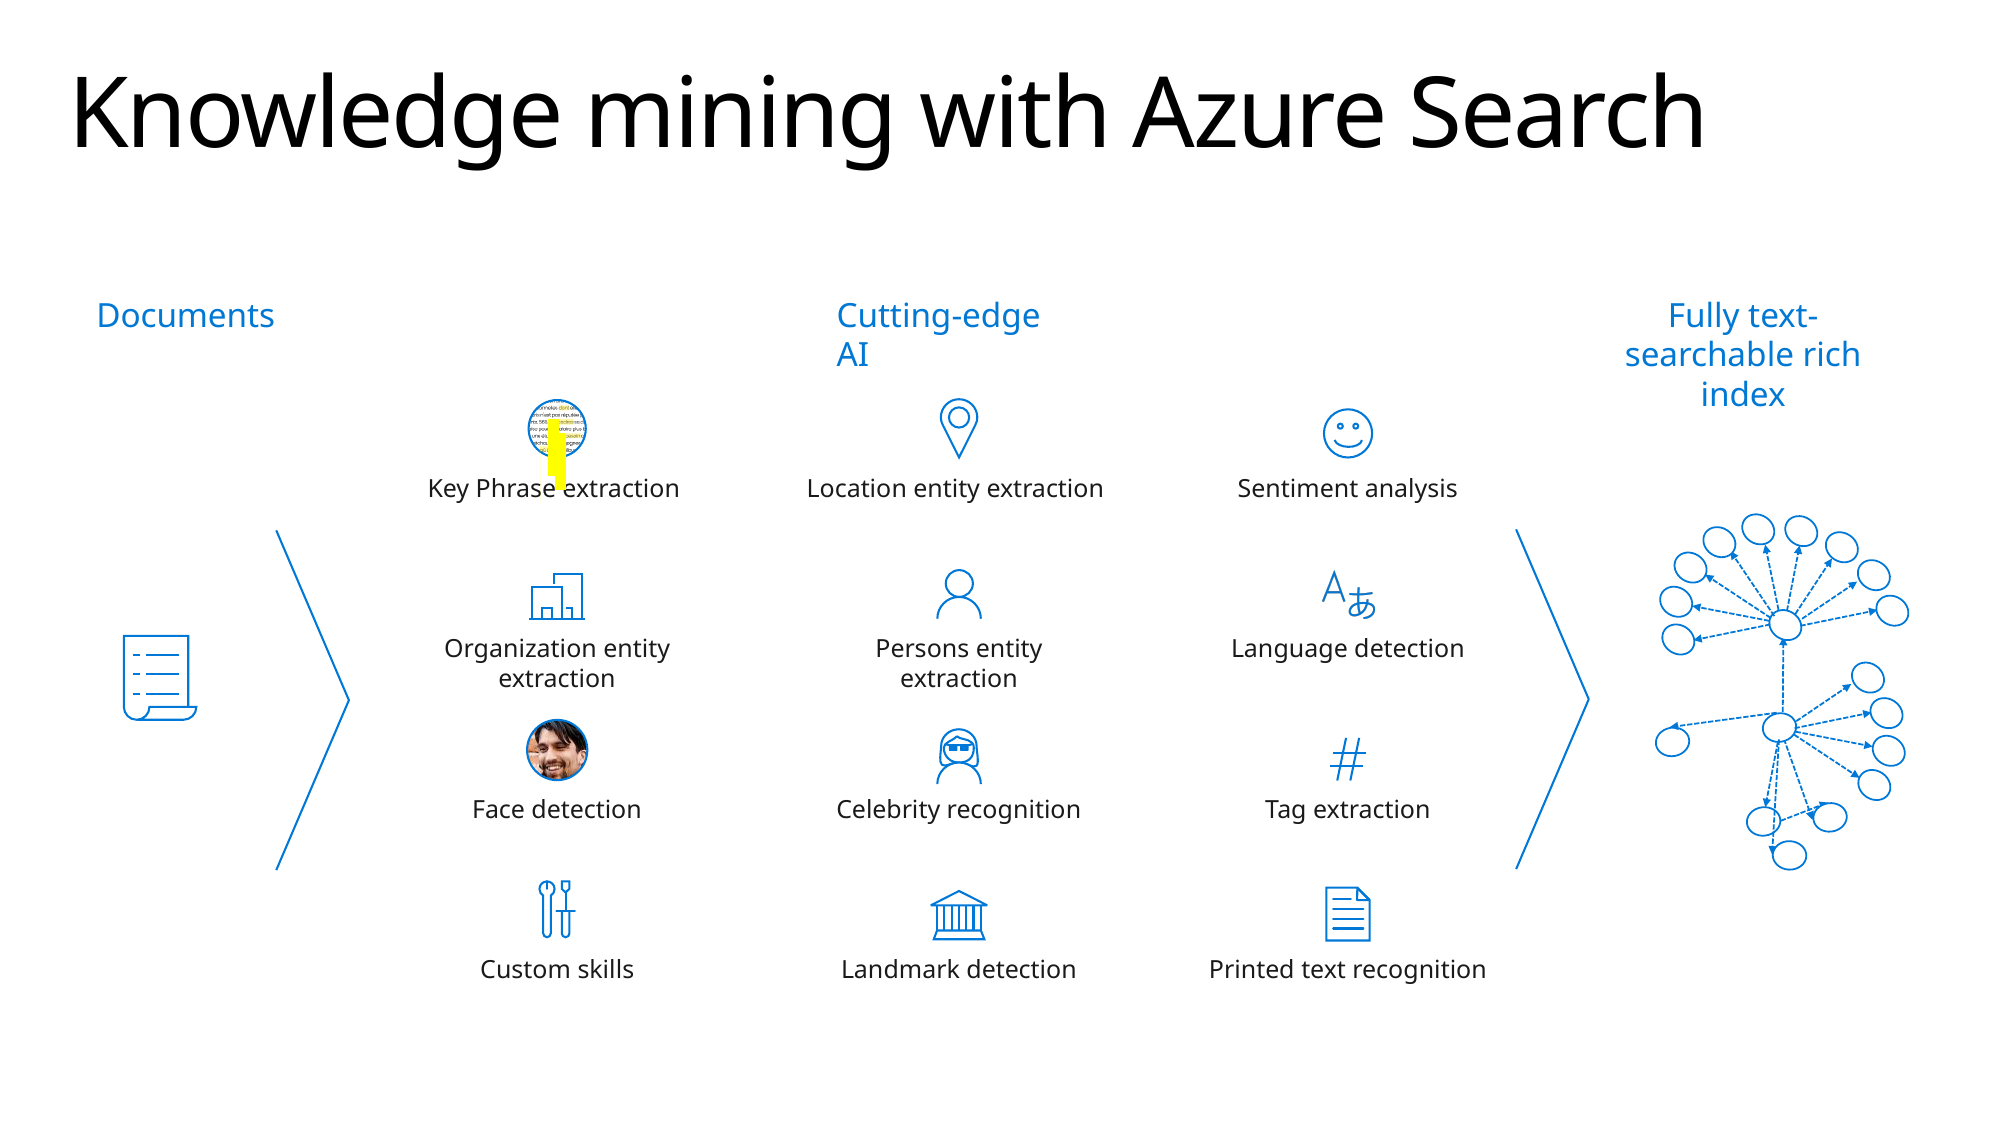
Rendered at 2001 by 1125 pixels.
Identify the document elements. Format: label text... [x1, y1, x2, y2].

text_box Cutting-edge AI [821, 286, 1097, 382]
text_box [123, 635, 197, 720]
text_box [528, 573, 586, 619]
title Knowledge mining with Azure Search [44, 47, 1957, 196]
text_box Printed text recognition [1193, 946, 1503, 992]
text_box Landmark detection [825, 946, 1093, 992]
text_box Persons entity extraction [803, 625, 1115, 700]
text_box Tag extraction [1250, 785, 1446, 831]
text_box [528, 399, 586, 458]
text_box [937, 570, 981, 619]
text_box Language detection [1216, 625, 1481, 671]
text_box Sentiment analysis [1222, 464, 1474, 510]
text_box [930, 891, 988, 940]
text_box Key Phrase extraction [412, 464, 702, 510]
text_box [940, 399, 978, 458]
picture [1321, 569, 1375, 619]
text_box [1637, 517, 1921, 858]
text_box Documents [96, 286, 305, 342]
text_box Location entity extraction [791, 464, 1127, 510]
text_box Face detection [457, 785, 658, 831]
text_box [1323, 408, 1373, 459]
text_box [1329, 737, 1367, 781]
text_box Custom skills [465, 946, 650, 992]
text_box Organization entity extraction [375, 625, 739, 700]
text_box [1326, 887, 1370, 941]
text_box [937, 729, 982, 785]
text_box Celebrity recognition [821, 785, 1097, 831]
text_box [539, 881, 555, 938]
text_box Fully text-searchable rich index [1568, 286, 1918, 421]
text_box [1515, 529, 1590, 870]
text_box [275, 530, 350, 871]
text_box [556, 881, 575, 938]
picture [526, 719, 588, 781]
